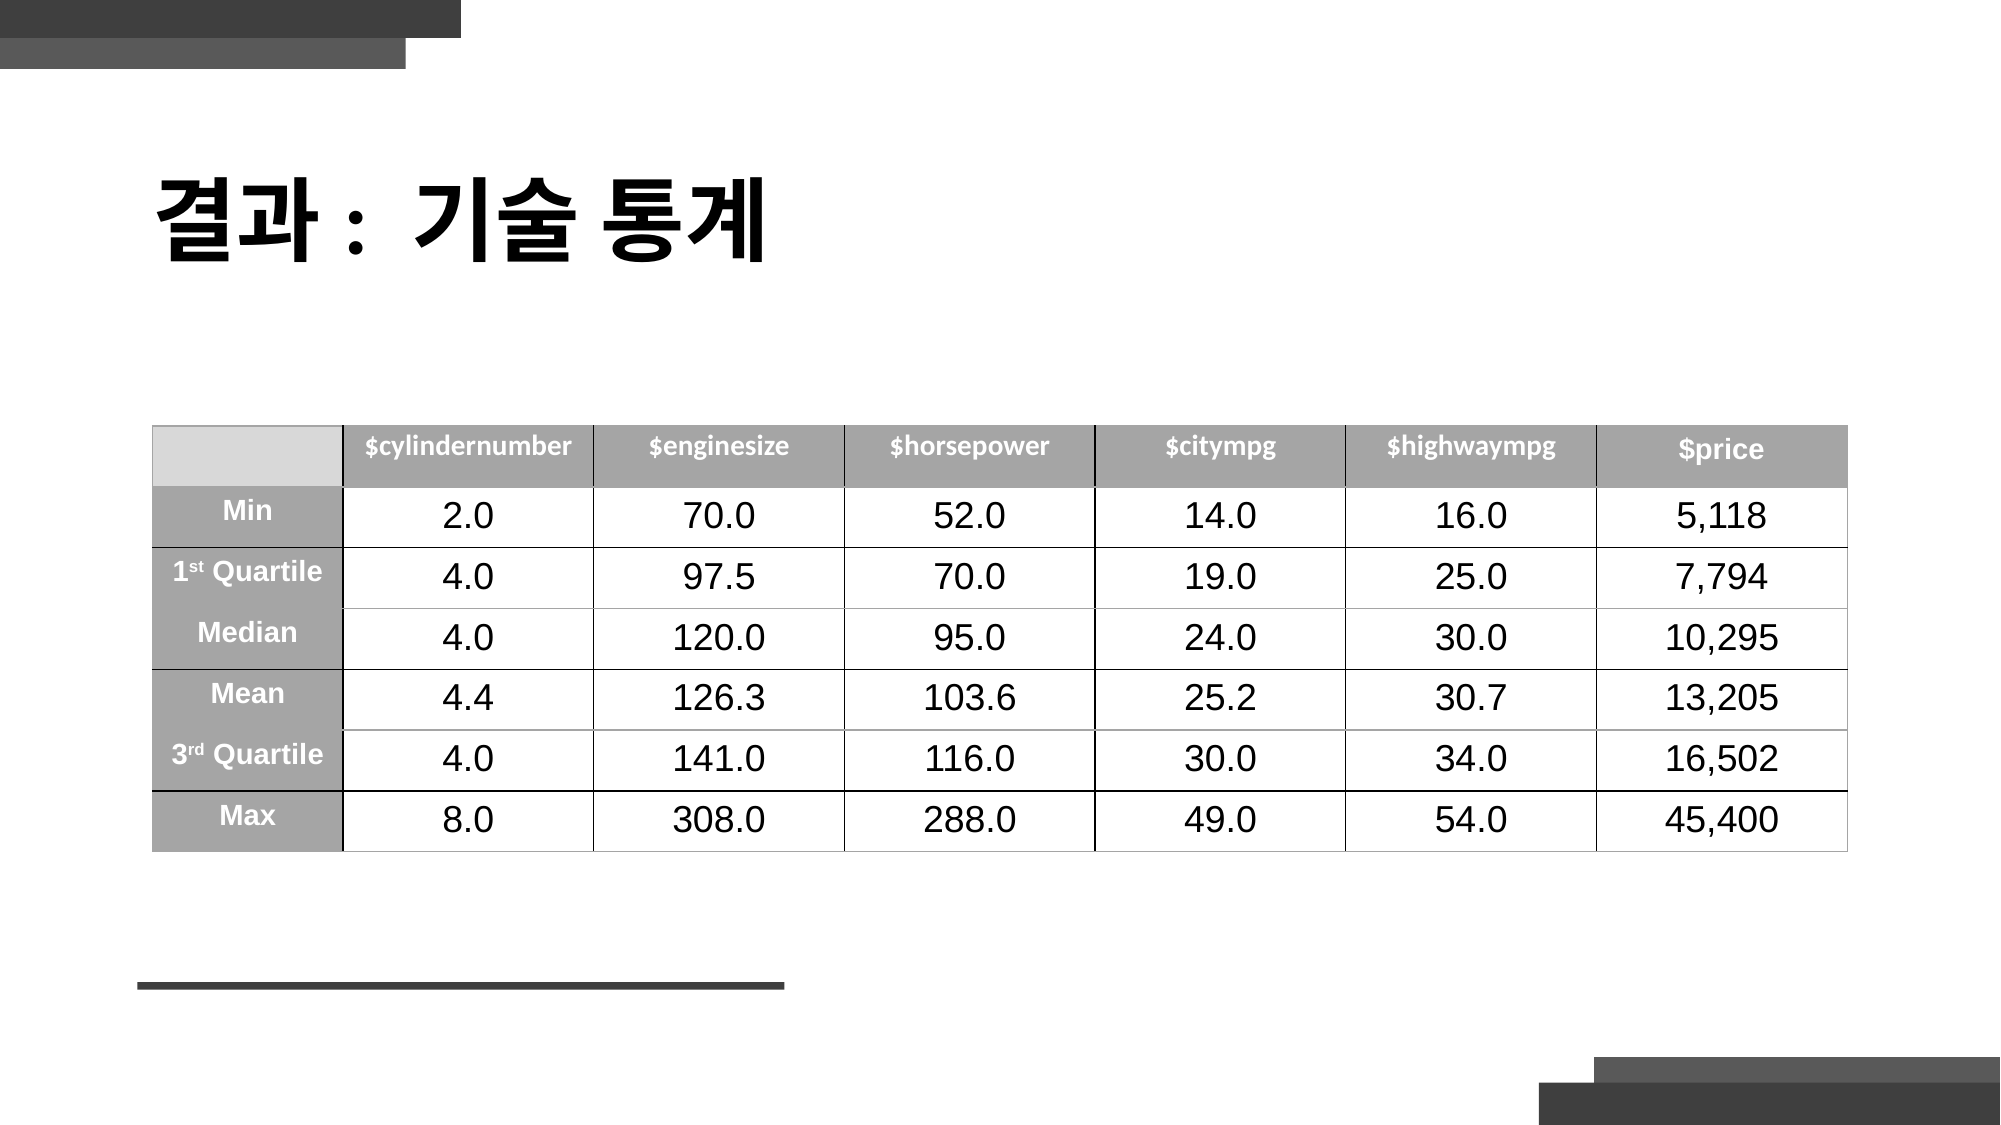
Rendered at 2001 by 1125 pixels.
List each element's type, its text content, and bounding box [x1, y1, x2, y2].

title 결과: 기술 통계 [137, 151, 1863, 300]
table_header $cylindernumber [344, 427, 593, 486]
table_header $citympg [1096, 427, 1345, 486]
table_cell 4.0 [344, 548, 593, 608]
table_header [153, 427, 342, 486]
table_cell 7,794 [1597, 548, 1847, 608]
table_cell Mean [153, 670, 342, 729]
table_cell 3rd Quartile [153, 731, 342, 790]
table_cell 25.0 [1346, 548, 1596, 608]
table_cell Max [153, 792, 342, 851]
table_cell 14.0 [1096, 488, 1345, 547]
table_cell 24.0 [1096, 609, 1345, 669]
table_cell 95.0 [845, 609, 1094, 669]
table_header $enginesize [594, 427, 844, 486]
table_cell 4.0 [344, 609, 593, 669]
text_box [0, 38, 406, 69]
table_cell 308.0 [594, 792, 844, 851]
table_cell Median [153, 609, 342, 669]
table_cell 4.4 [344, 670, 593, 729]
table_cell 116.0 [845, 731, 1094, 790]
table_cell 288.0 [845, 792, 1094, 851]
table_cell 2.0 [344, 488, 593, 547]
table_cell Min [153, 488, 342, 547]
table_cell 13,205 [1597, 670, 1847, 729]
table_cell 10,295 [1597, 609, 1847, 669]
table_cell 120.0 [594, 609, 844, 669]
table_cell 45,400 [1597, 792, 1847, 851]
table_cell 30.0 [1346, 609, 1596, 669]
text_box [0, 0, 461, 38]
table_cell 30.7 [1346, 670, 1596, 729]
table_cell 52.0 [845, 488, 1094, 547]
table_header $horsepower [845, 427, 1094, 486]
table_cell 126.3 [594, 670, 844, 729]
table_cell 1st Quartile [153, 548, 342, 608]
table_cell 16,502 [1597, 731, 1847, 790]
table_cell 97.5 [594, 548, 844, 608]
table_cell 49.0 [1096, 792, 1345, 851]
table_cell 34.0 [1346, 731, 1596, 790]
table_cell 54.0 [1346, 792, 1596, 851]
table_header $highwaympg [1346, 427, 1596, 486]
table_cell 4.0 [344, 731, 593, 790]
table_cell 8.0 [344, 792, 593, 851]
table_cell 19.0 [1096, 548, 1345, 608]
table_header $price [1597, 427, 1847, 486]
table_cell 103.6 [845, 670, 1094, 729]
table_cell 5,118 [1597, 488, 1847, 547]
table_cell 141.0 [594, 731, 844, 790]
table_cell 16.0 [1346, 488, 1596, 547]
table_cell 30.0 [1096, 731, 1345, 790]
text_box [1538, 1082, 2000, 1125]
table_cell 70.0 [594, 488, 844, 547]
table_cell 70.0 [845, 548, 1094, 608]
text_box [1594, 1057, 2000, 1082]
table_cell 25.2 [1096, 670, 1345, 729]
text_box [137, 982, 785, 990]
